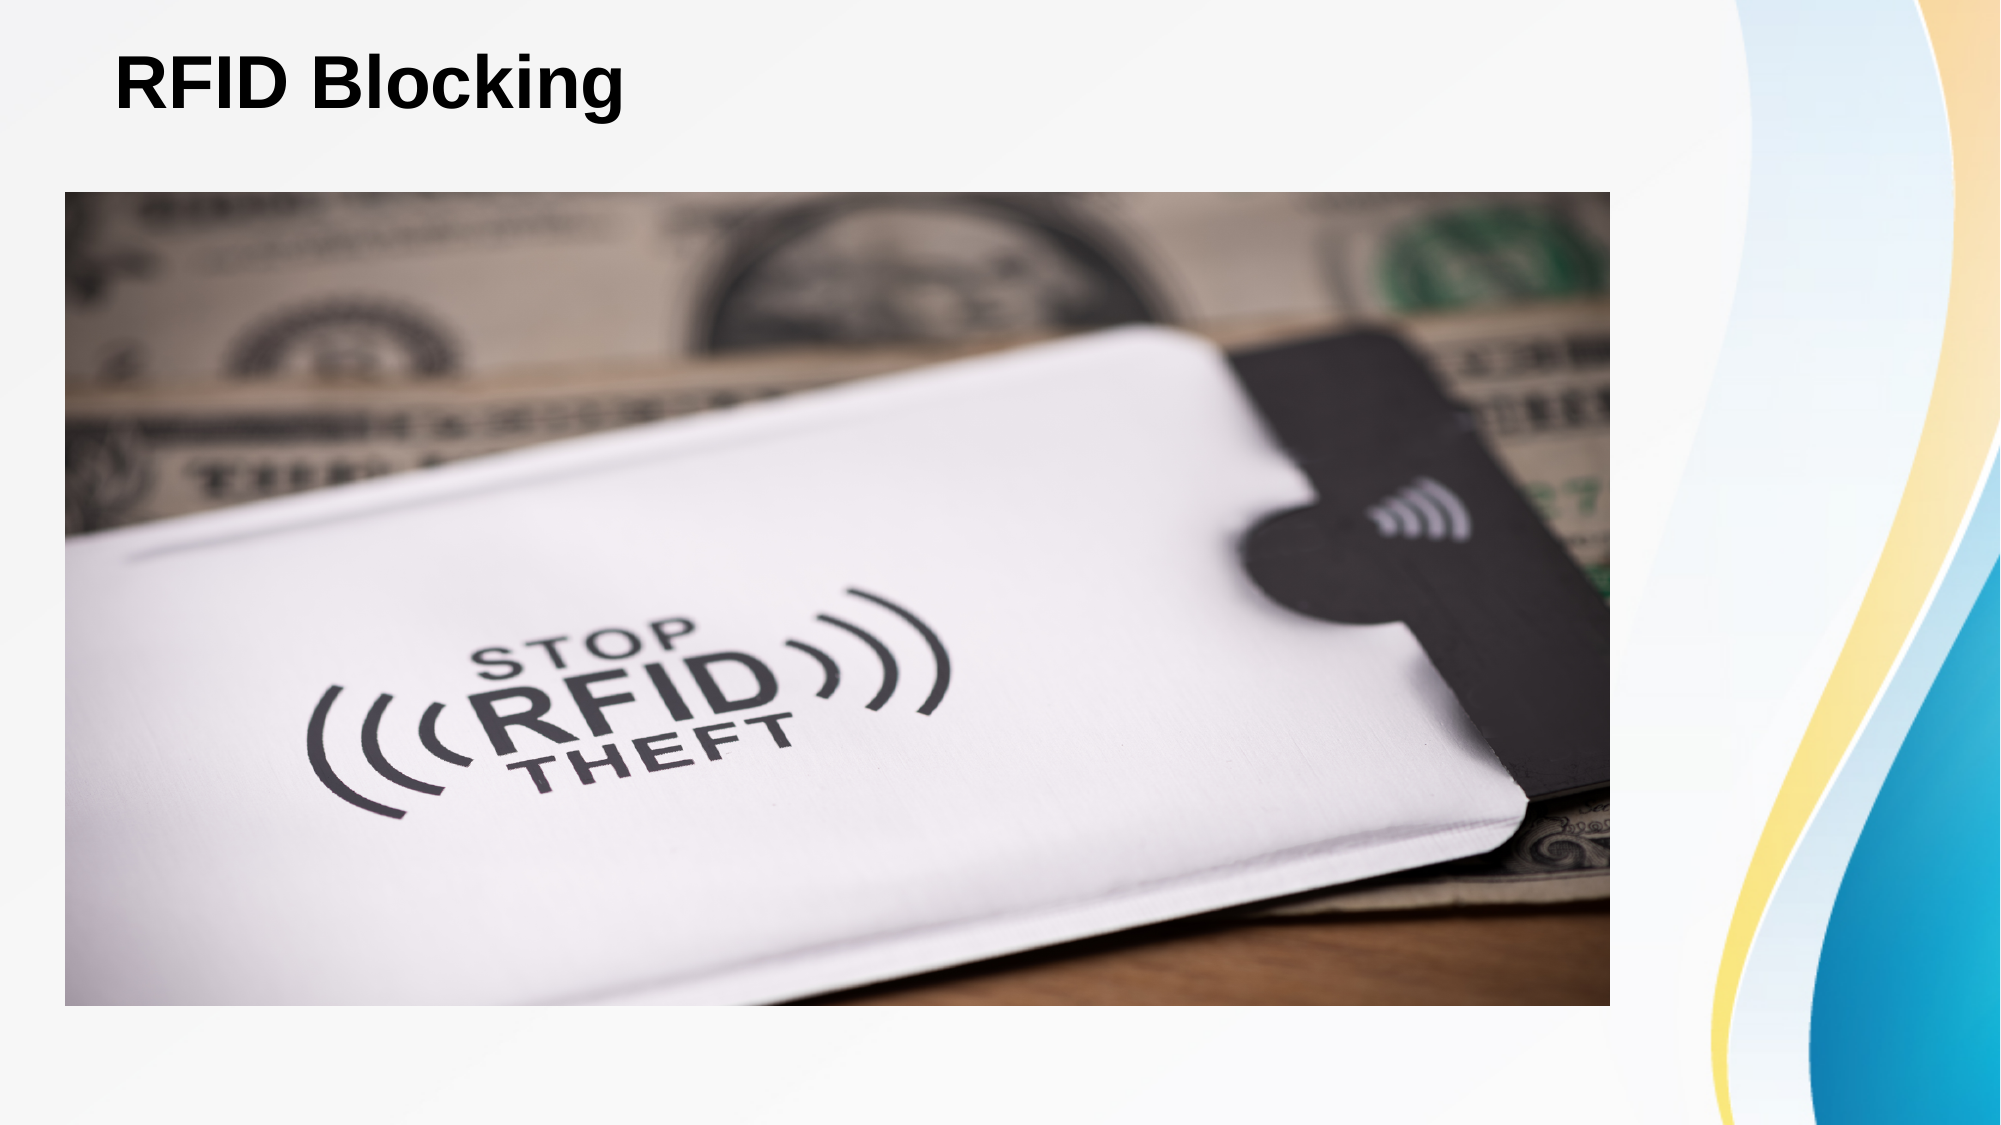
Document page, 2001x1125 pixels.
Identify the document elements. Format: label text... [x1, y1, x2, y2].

title RFID Blocking [99, 30, 1901, 127]
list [65, 192, 1610, 1006]
picture [0, 0, 2001, 1125]
